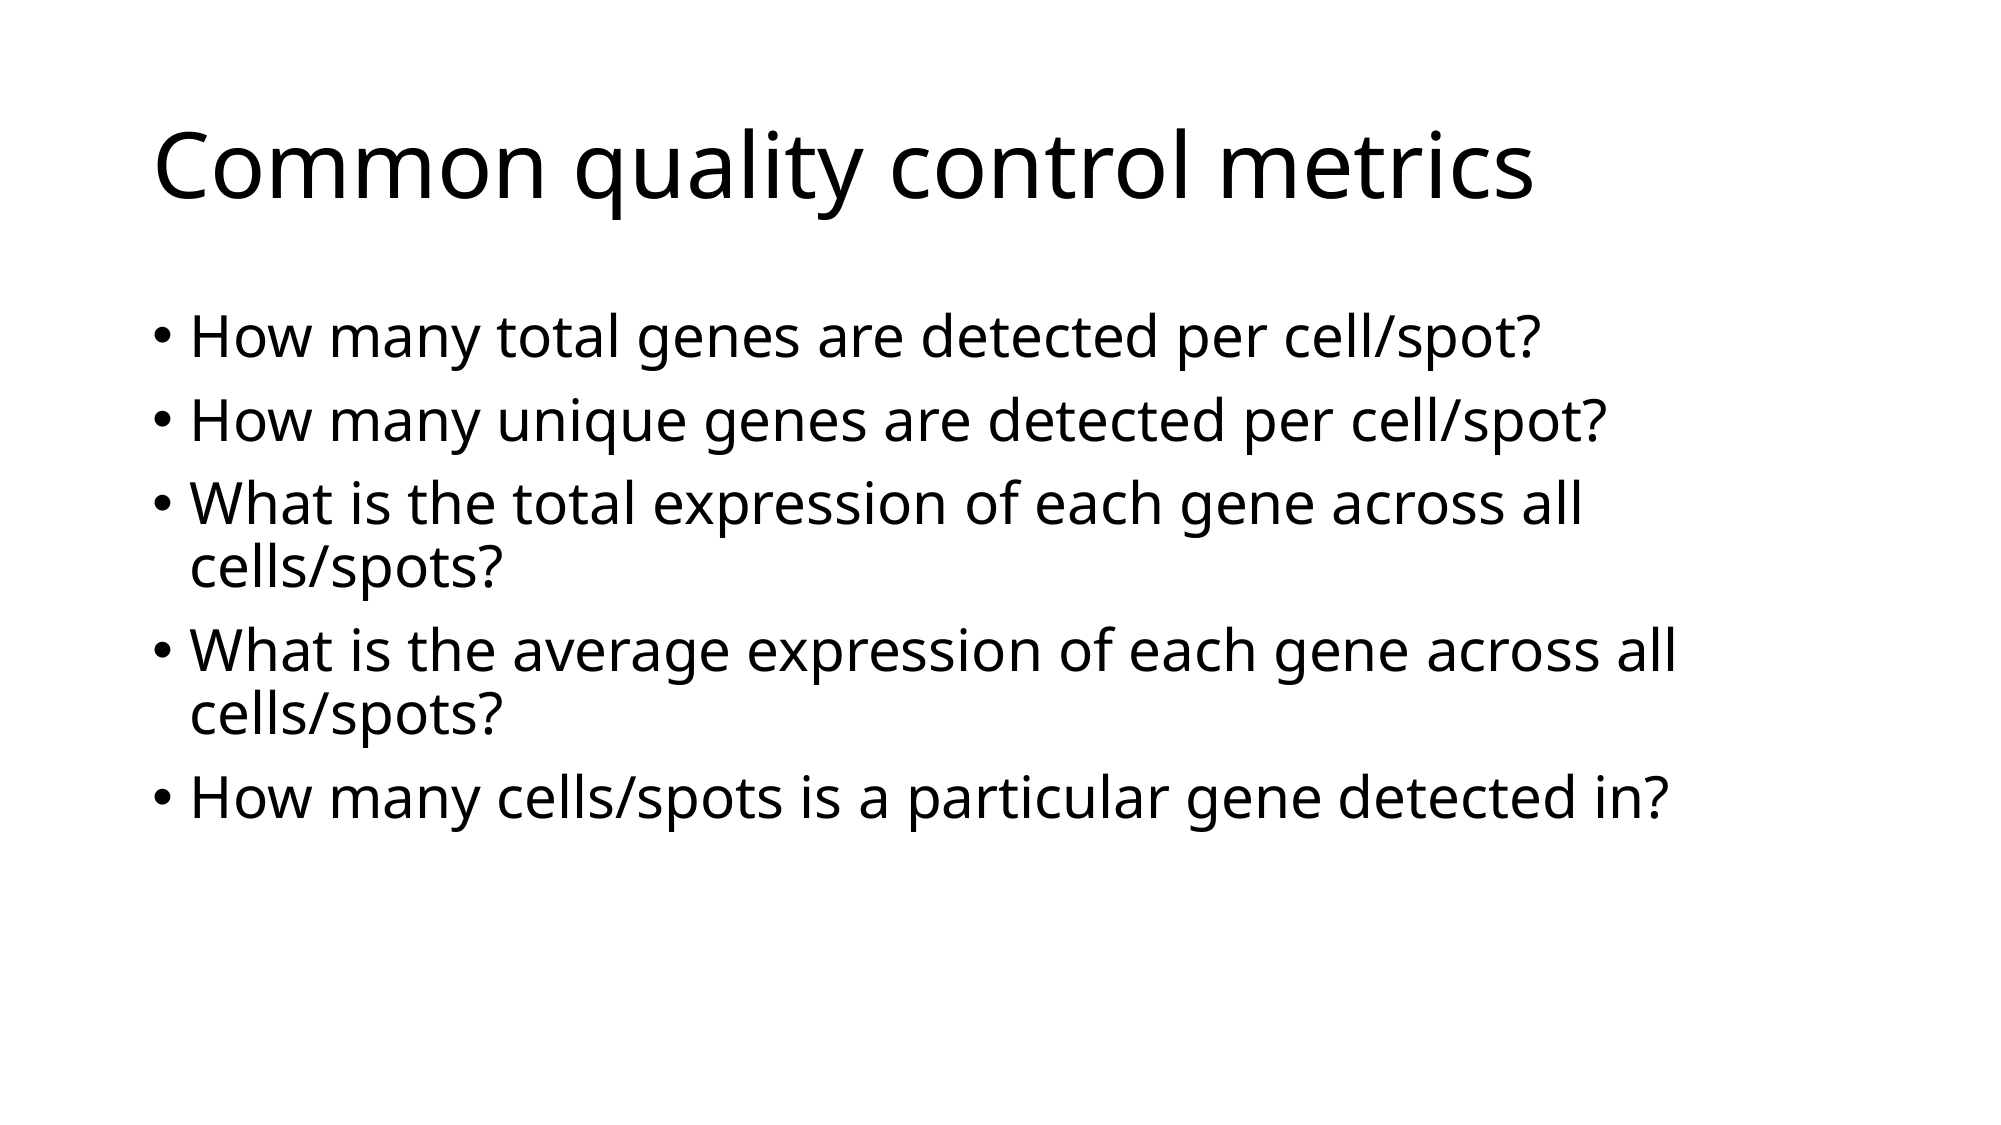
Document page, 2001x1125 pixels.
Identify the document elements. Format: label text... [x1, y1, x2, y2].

title Common quality control metrics [137, 59, 1863, 278]
list How many total genes are detected per cell/spot? How many unique genes are detected per cell/spot? What is the total expression of each gene across all cells/spots? What is the average expression of each gene across all cells/spots? How many cells/spots is a particular gene detected in? [137, 299, 1863, 1014]
